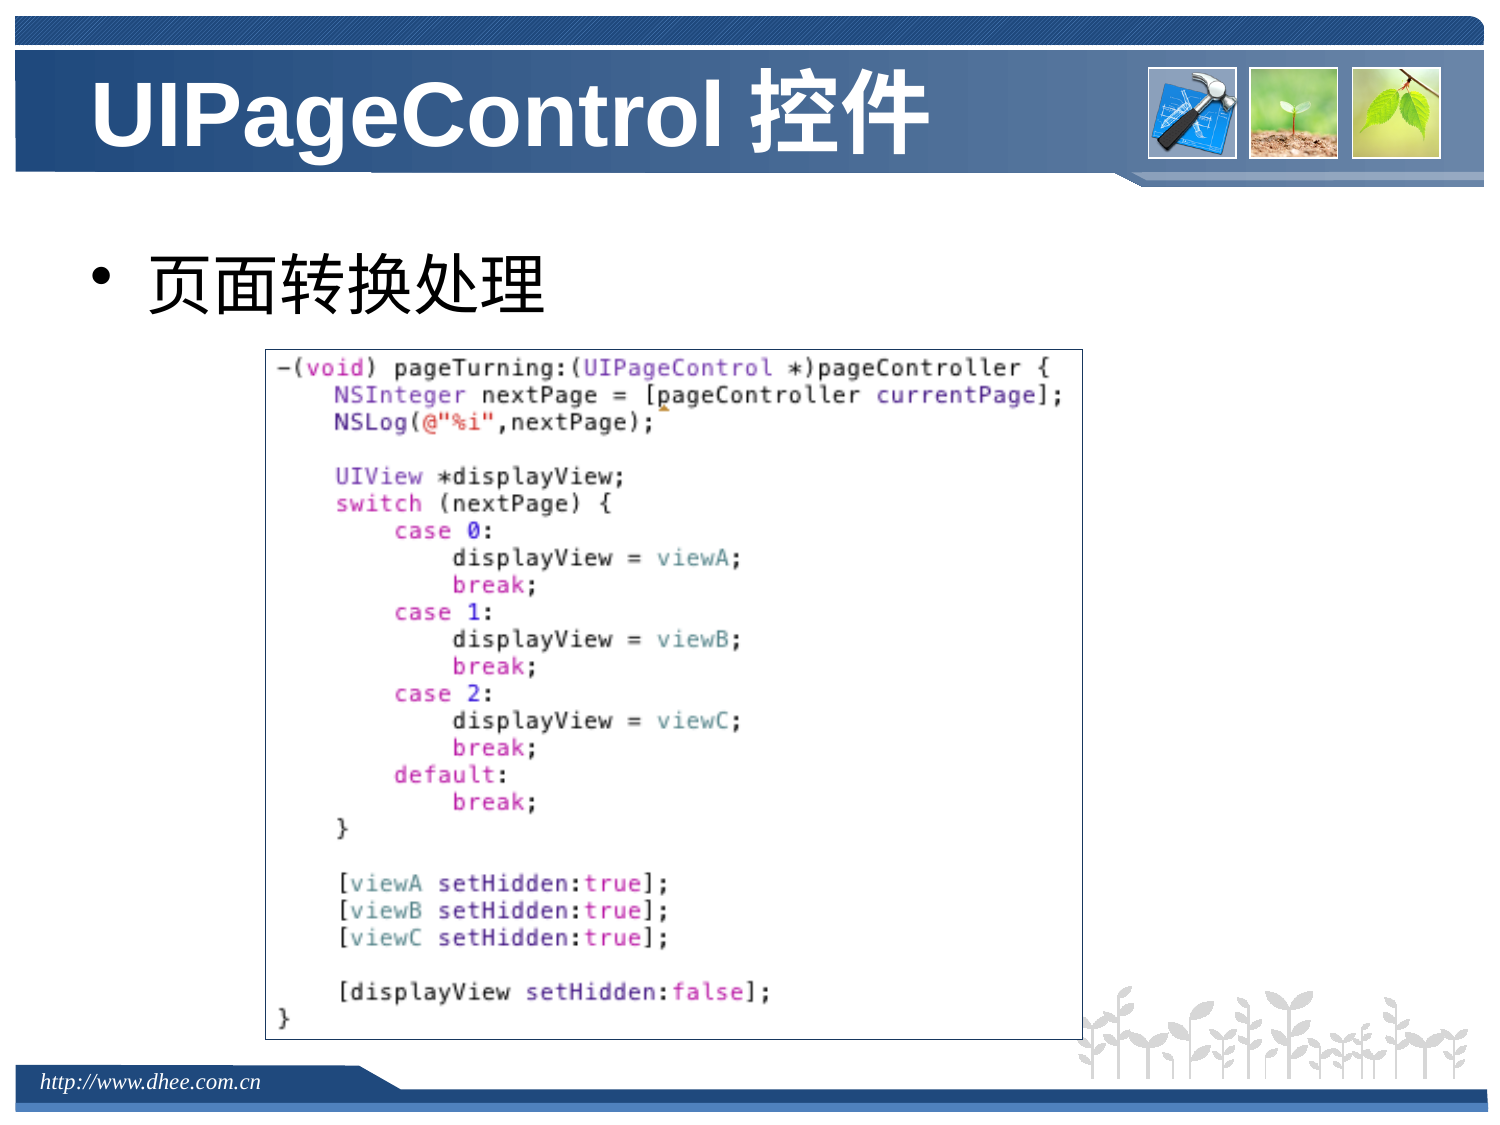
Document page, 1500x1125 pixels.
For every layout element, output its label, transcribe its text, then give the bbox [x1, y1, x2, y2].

picture [1150, 69, 1239, 158]
list 页面转换处理 [75, 235, 1425, 1013]
title UIPageControl控件 [75, 39, 1138, 182]
picture [1251, 69, 1337, 157]
picture [265, 349, 1083, 1040]
picture [1353, 69, 1439, 157]
